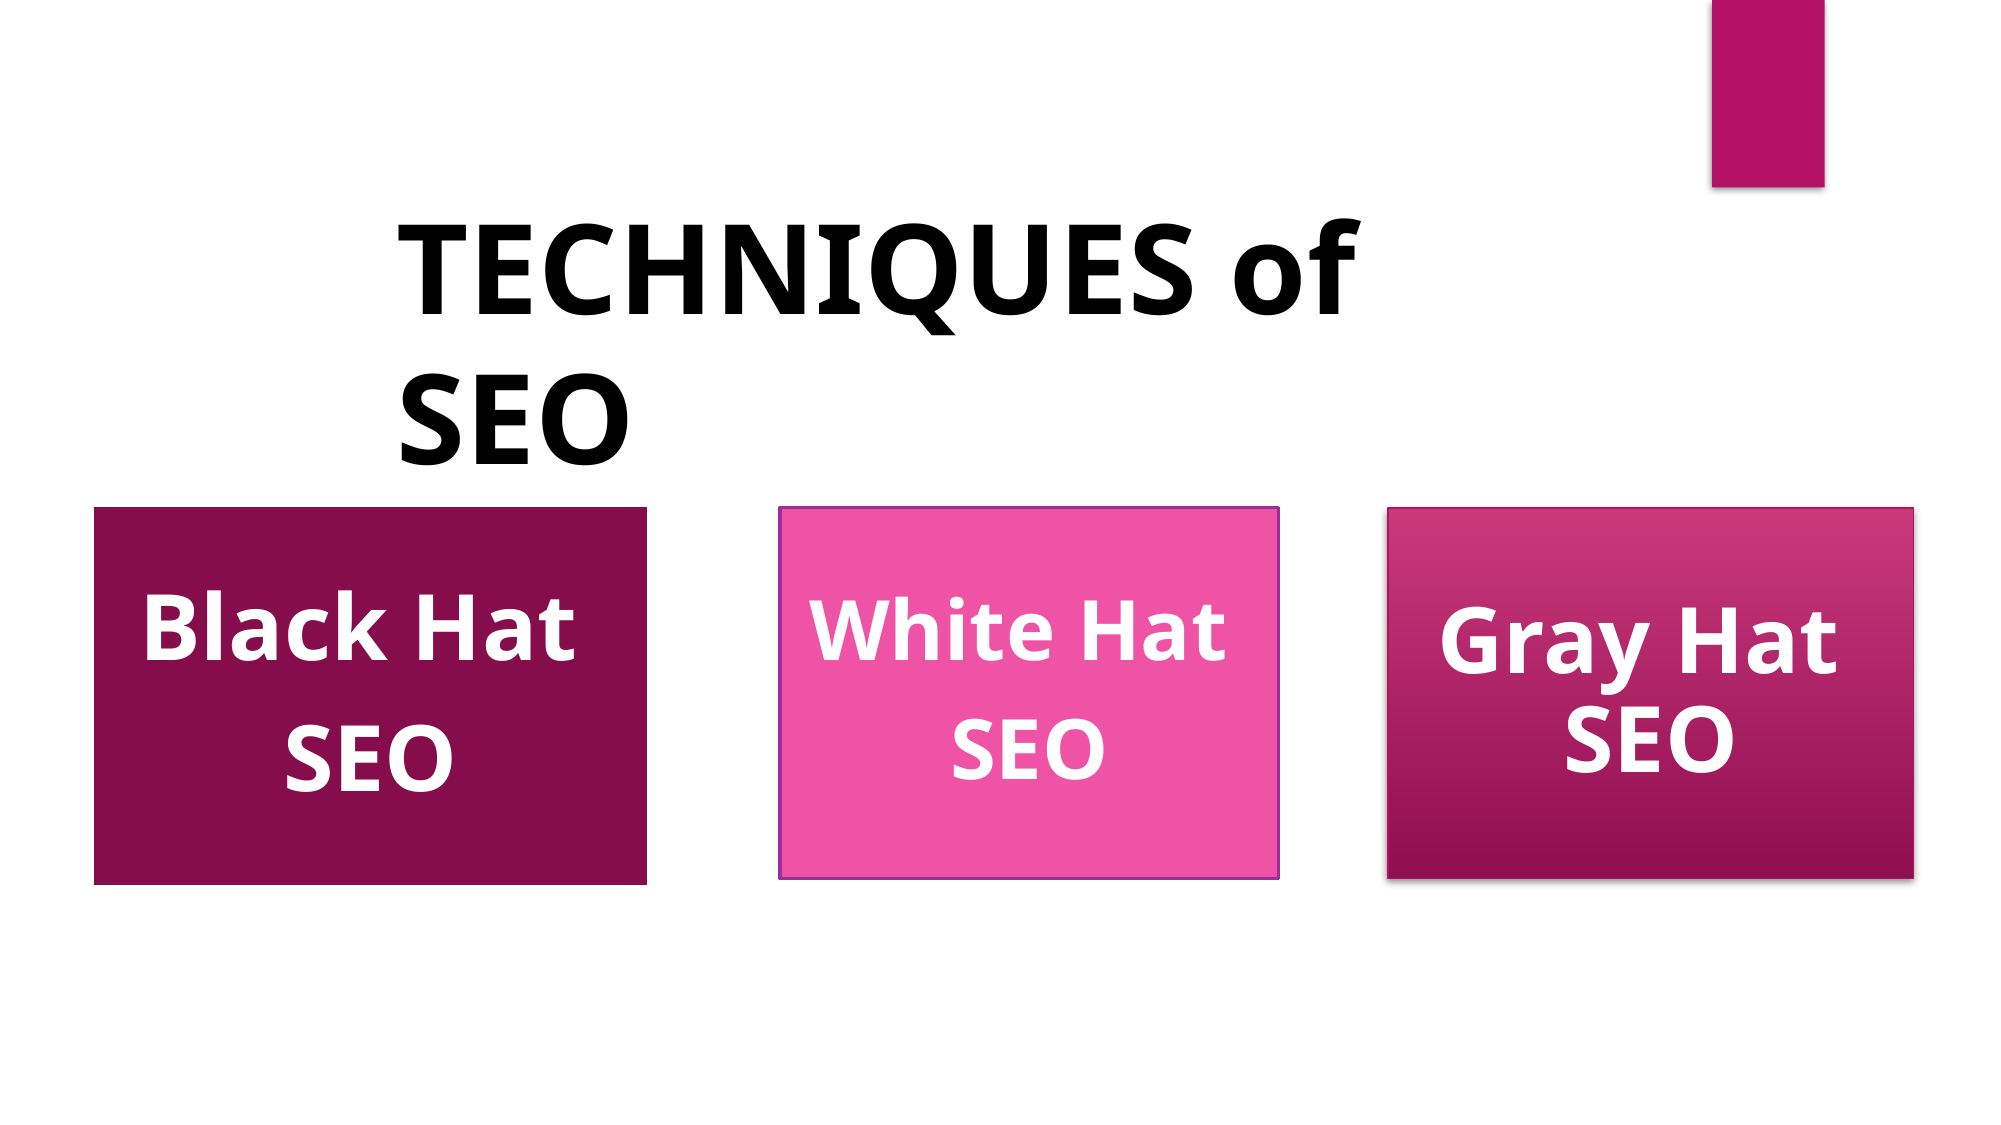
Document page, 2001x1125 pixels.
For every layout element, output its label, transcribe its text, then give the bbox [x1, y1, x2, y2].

text_box TECHNIQUES of SEO [381, 182, 1584, 371]
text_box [90, 372, 1915, 1026]
